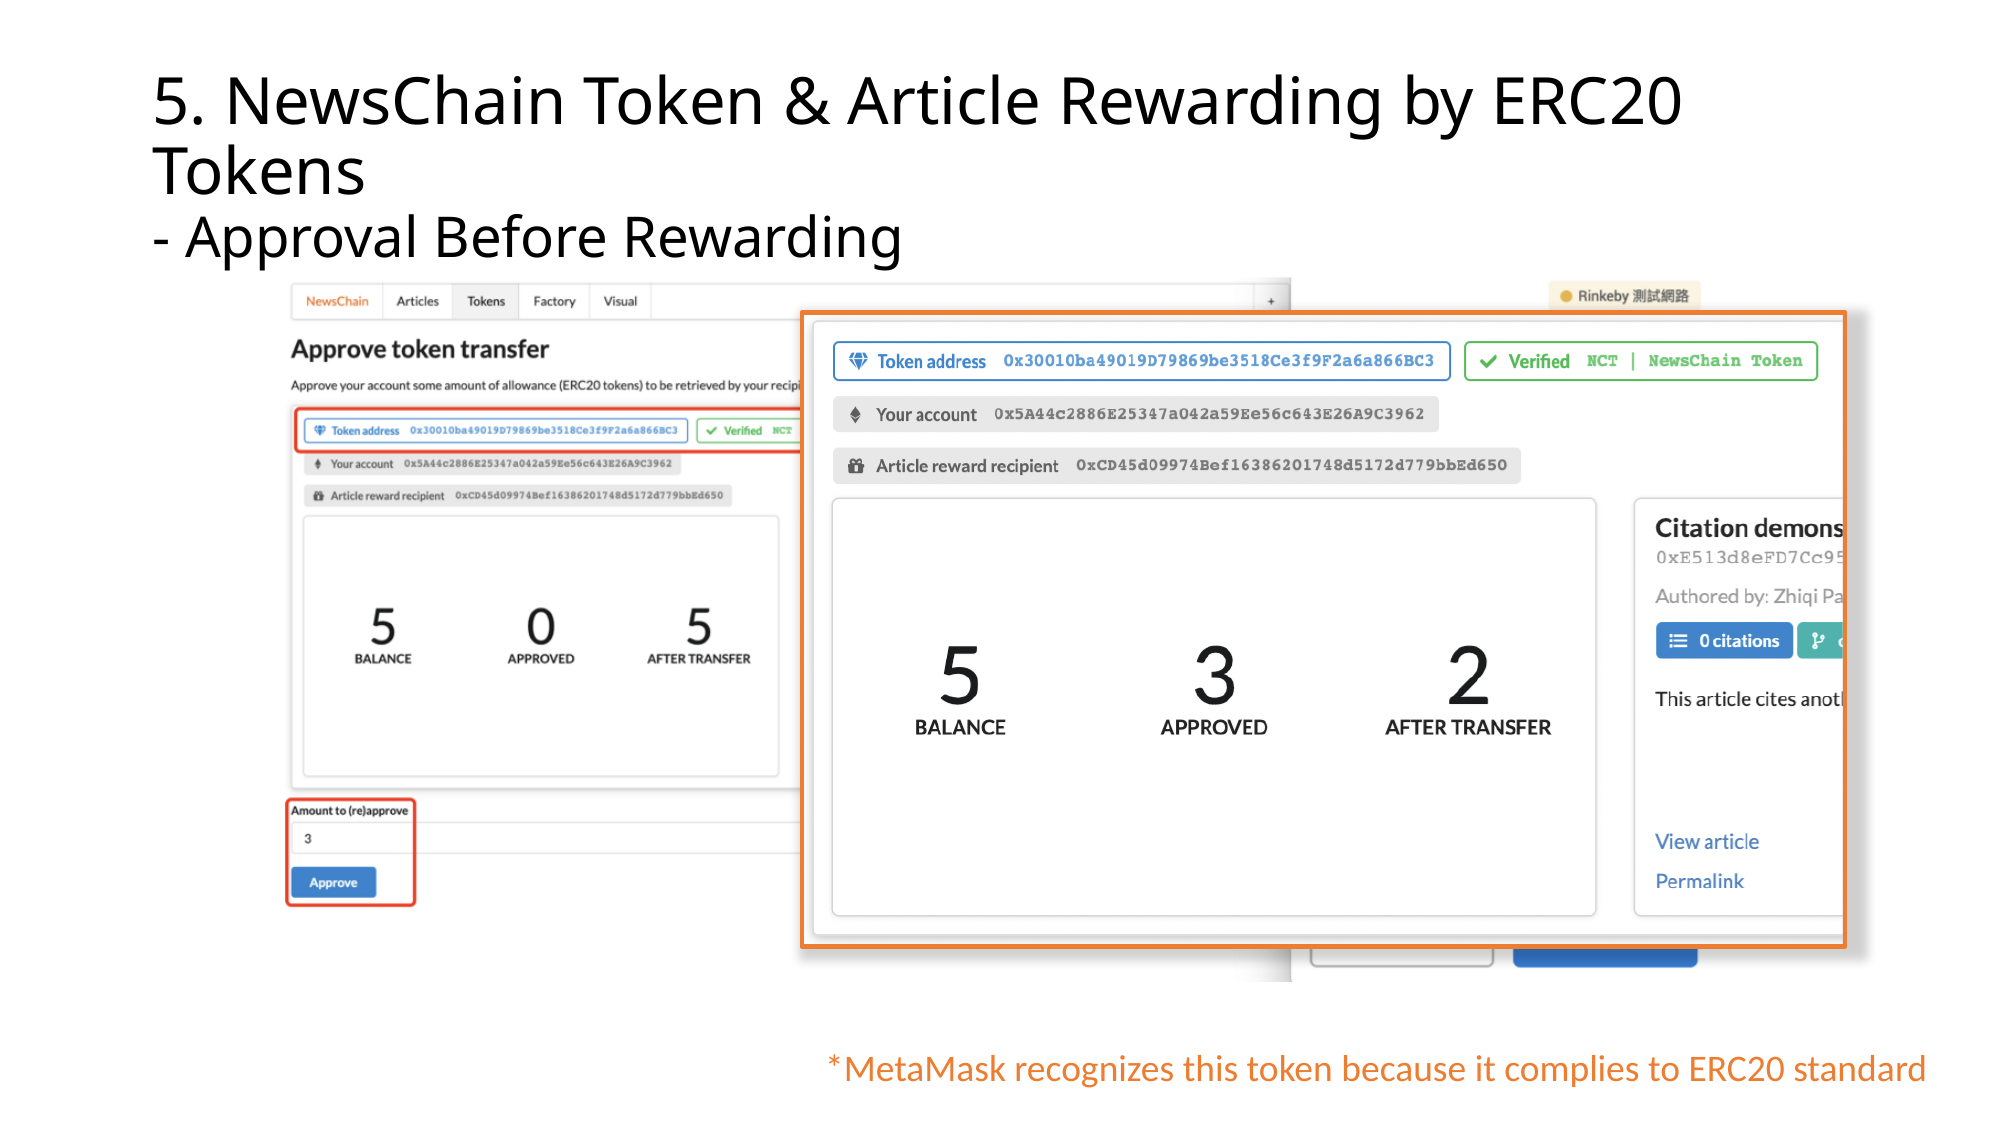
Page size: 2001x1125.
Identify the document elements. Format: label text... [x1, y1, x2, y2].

text_box *MetaMask recognizes this token because it complies to ERC20 standard [810, 1037, 1944, 1097]
picture [804, 314, 1843, 945]
title 5. NewsChain Token & Article Rewarding by ERC20 Tokens - Approval Before Rewarding [137, 59, 1863, 278]
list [285, 277, 1715, 982]
